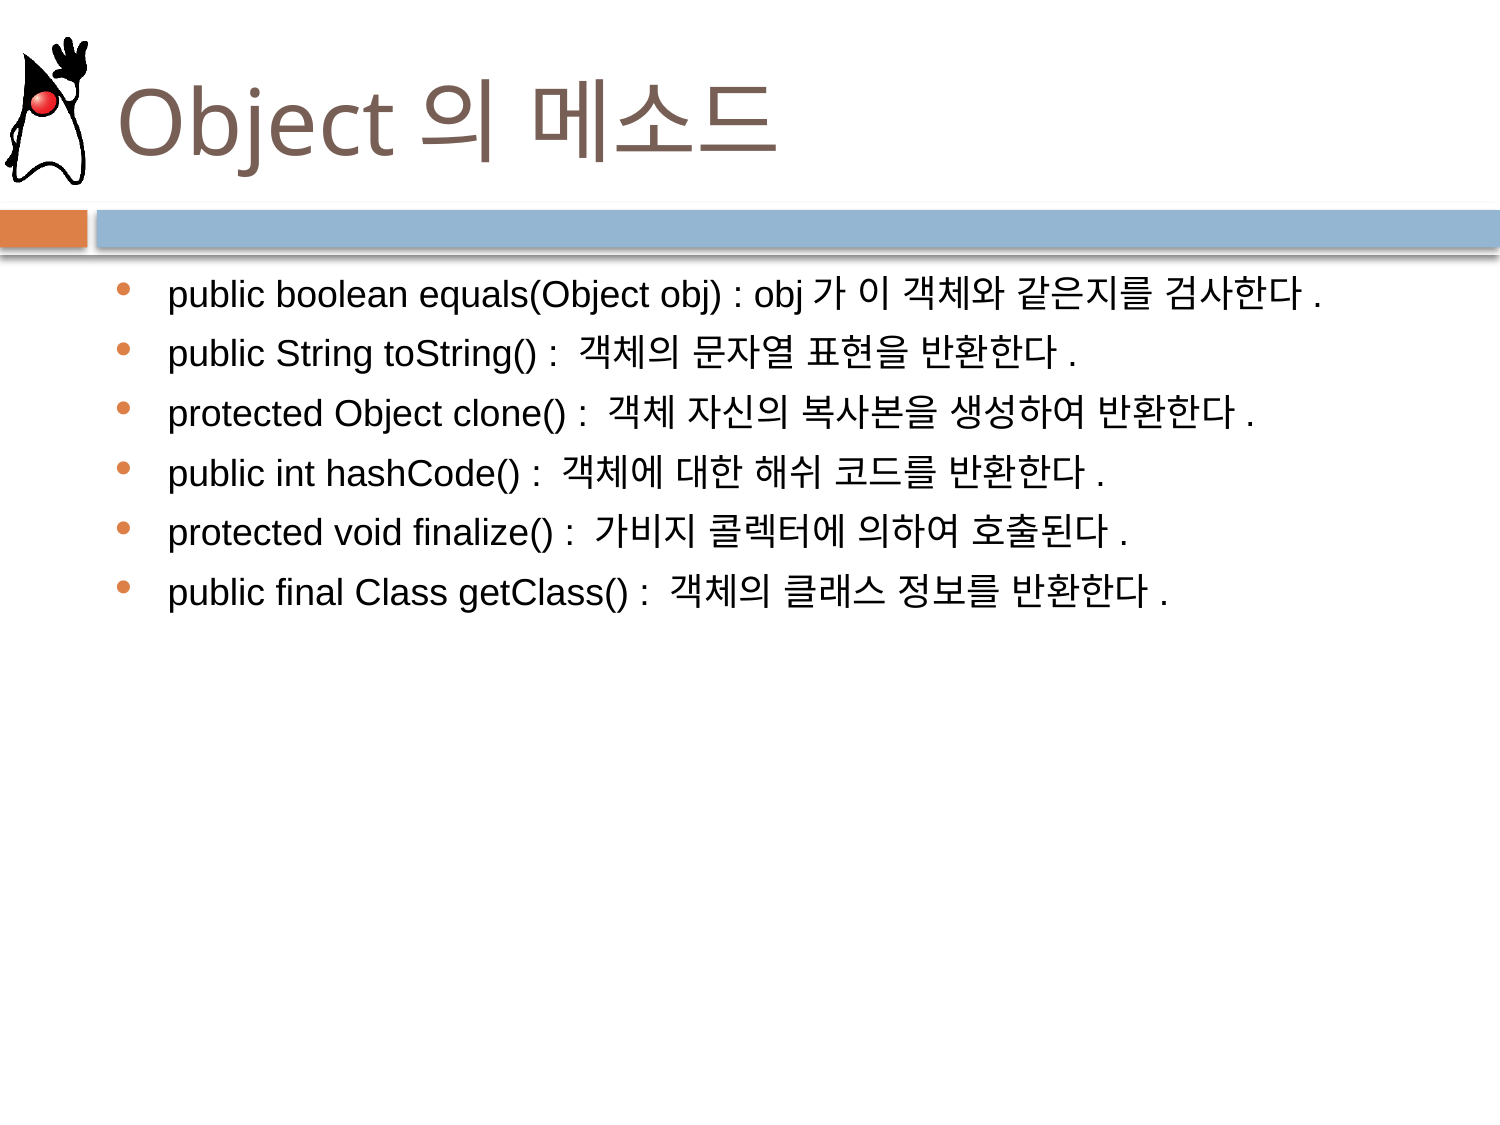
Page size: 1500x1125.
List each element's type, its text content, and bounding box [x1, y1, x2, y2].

picture [5, 37, 88, 185]
list public boolean equals(Object obj) : obj가 이 객체와 같은지를 검사한다. public String toString() : 객체의 문자열 표현을 반환한다. protected Object clone() : 객체 자신의 복사본을 생성하여 반환한다. public int hashCode() : 객체에 대한 해쉬 코드를 반환한다. protected void finalize() : 가비지 콜렉터에 의하여 호출된다. public final Class getClass() : 객체의 클래스 정보를 반환한다. [100, 262, 1438, 1000]
title Object의 메소드 [100, 37, 1438, 200]
